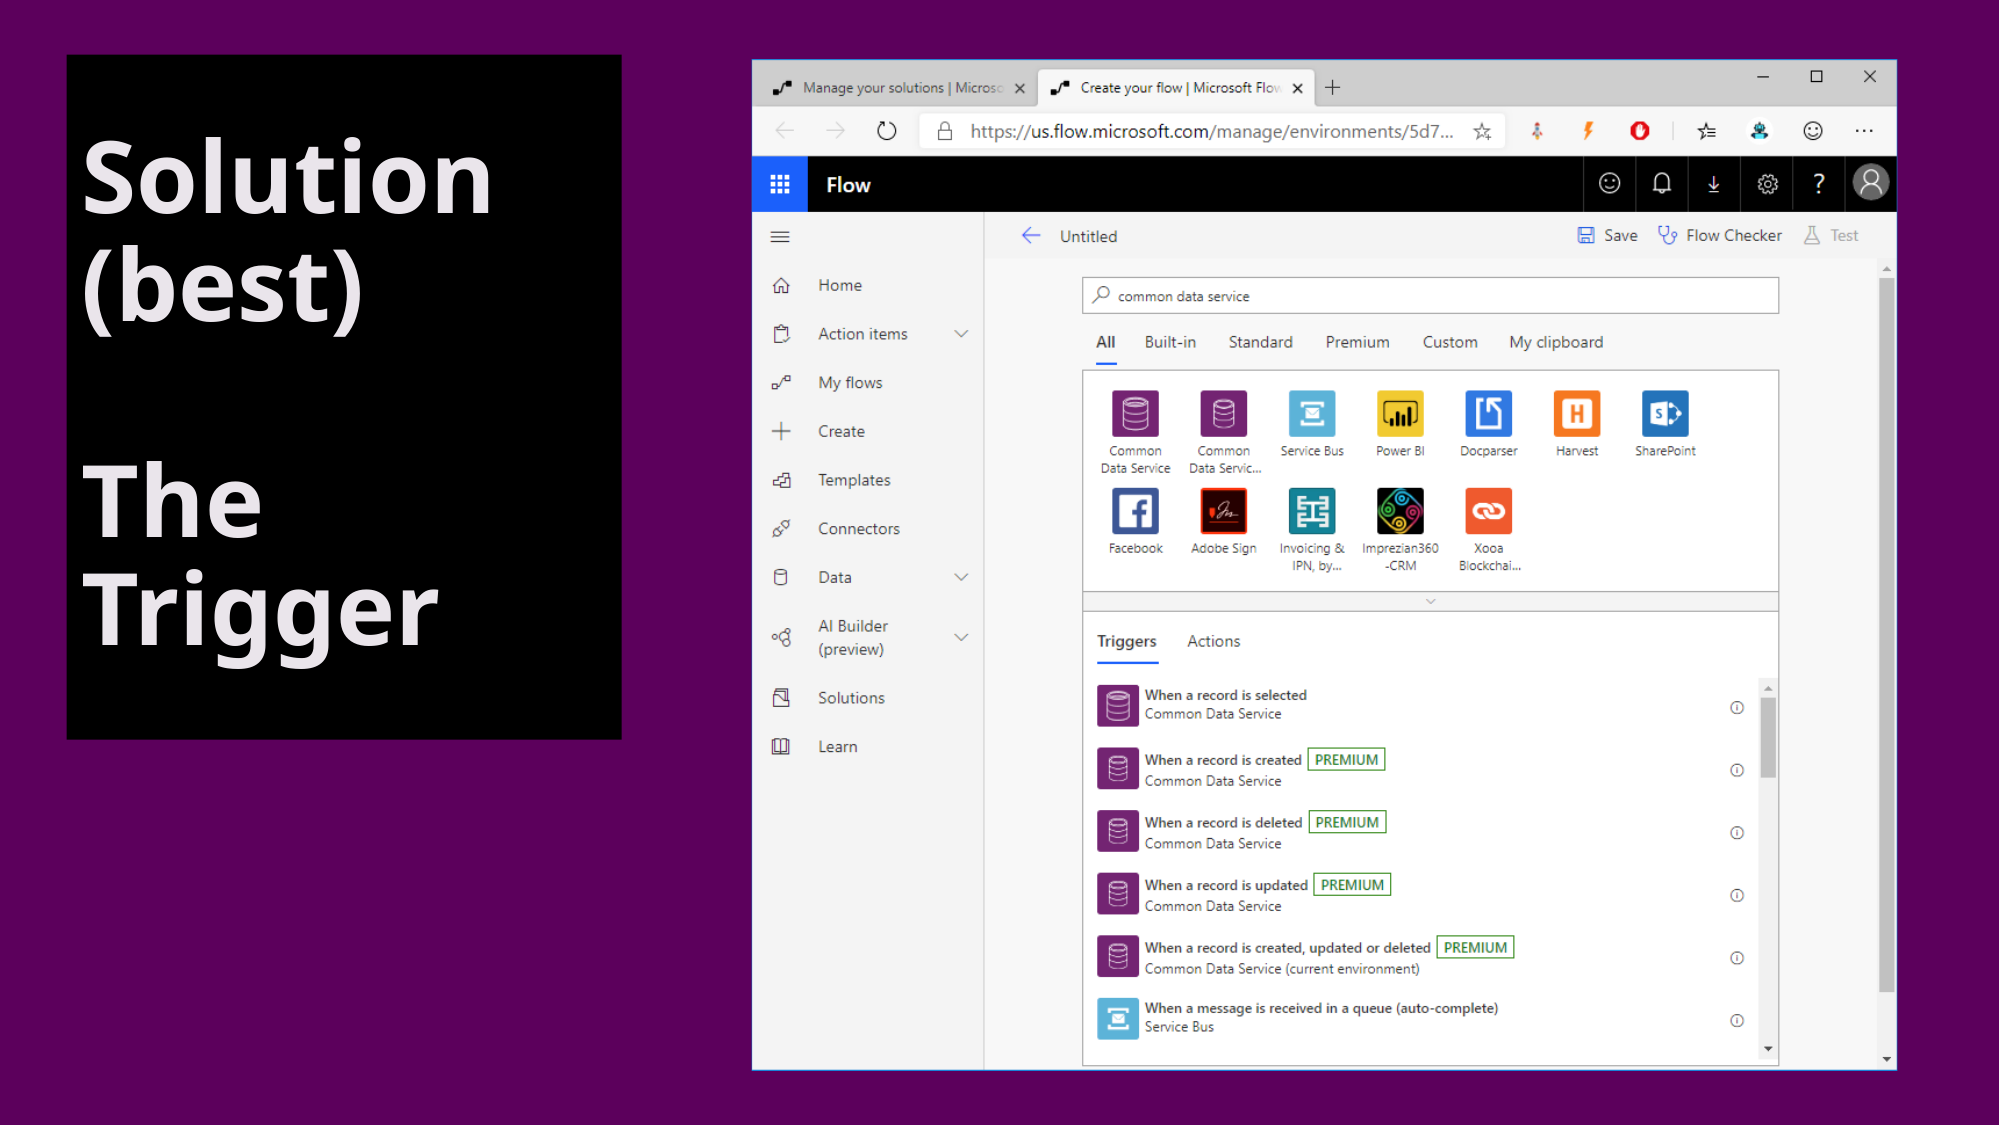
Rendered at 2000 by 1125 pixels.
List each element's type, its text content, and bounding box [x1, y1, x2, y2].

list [751, 59, 1898, 1071]
title Solution (best) The Trigger [66, 54, 622, 740]
